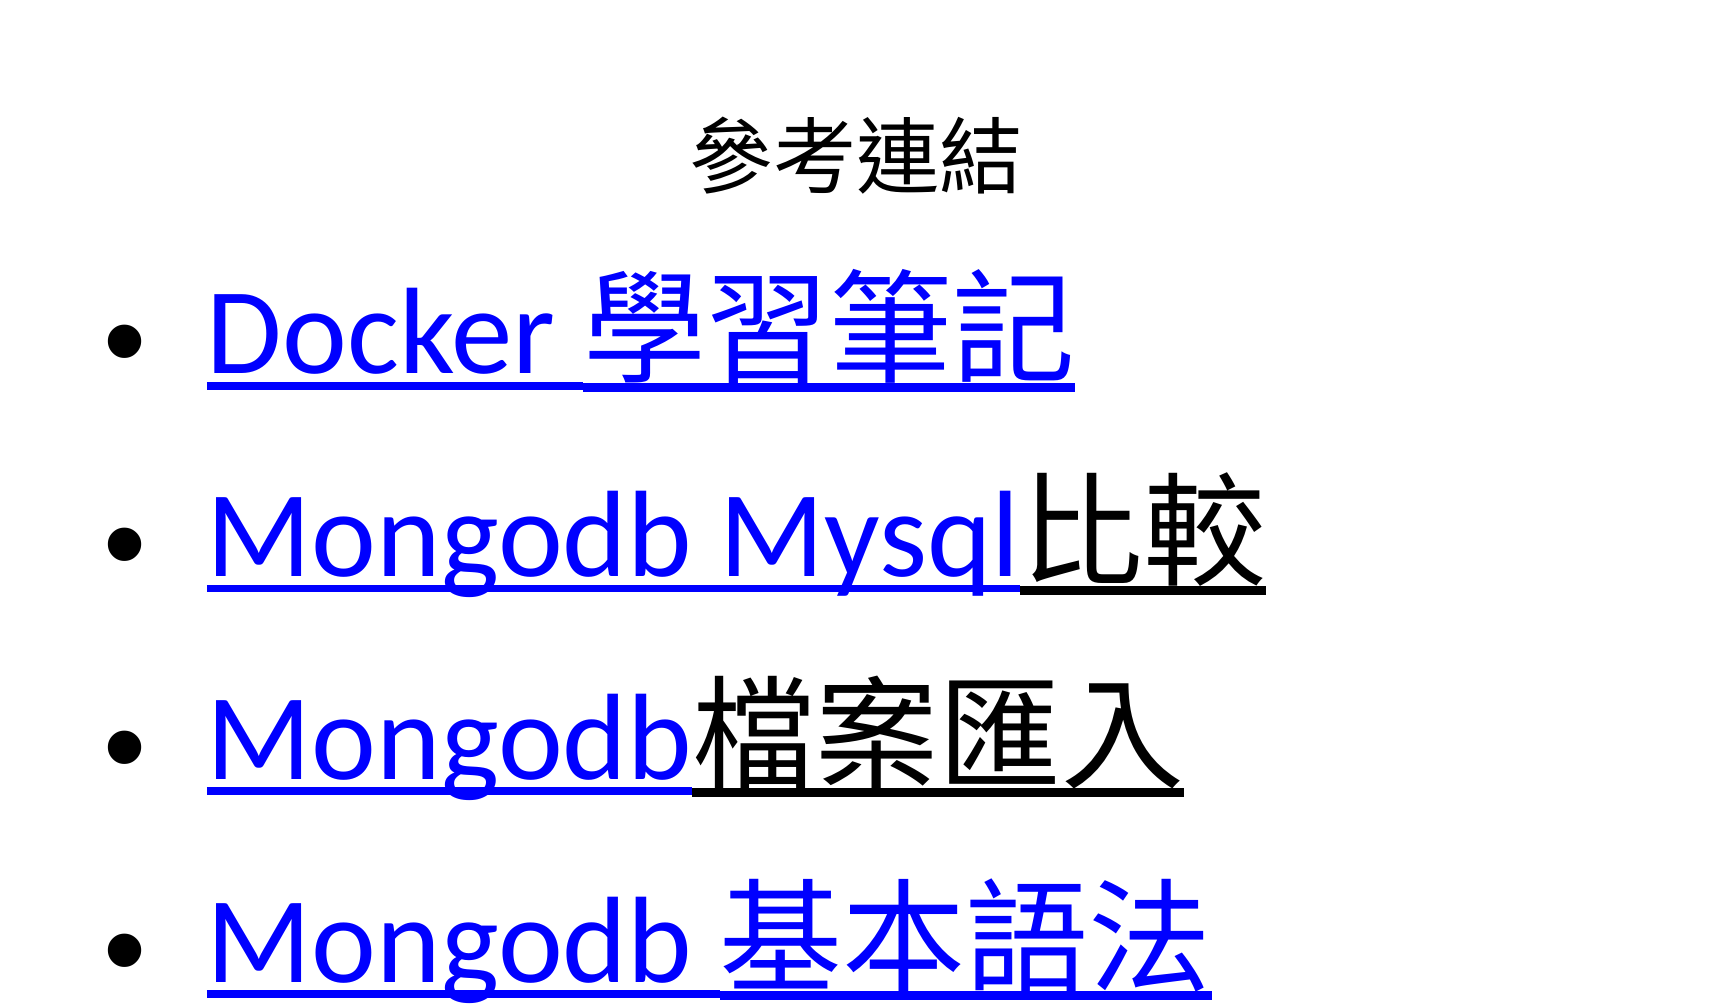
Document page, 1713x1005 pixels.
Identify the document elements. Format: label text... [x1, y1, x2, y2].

title 參考連結 [88, 77, 1625, 231]
list Docker 學習筆記 Mongodb Mysql比較​ Mongodb檔案匯入​ Mongodb 基本語法 使用 Python 和 Flask 設計 RESTful API​ 使用Flask-RESTful設計RESTful API​ Flask — Jinja2樣版引擎的使用 [88, 243, 1625, 916]
